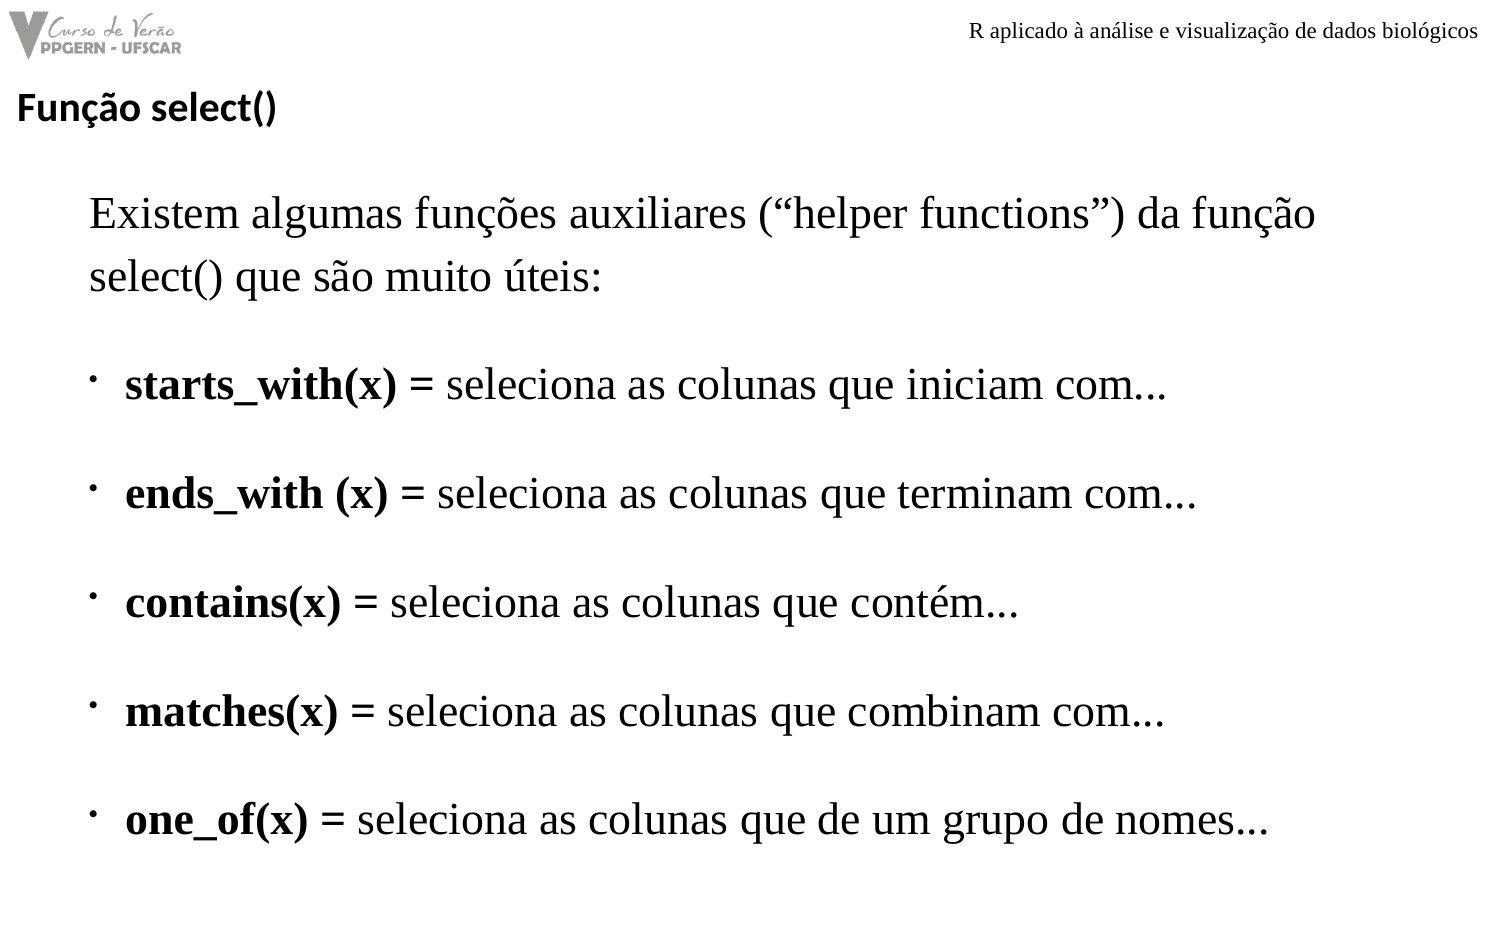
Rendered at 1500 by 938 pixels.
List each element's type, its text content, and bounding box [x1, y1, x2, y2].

picture [5, 7, 183, 64]
text_box R aplicado à análise e visualização de dados biológicos [608, 8, 1494, 51]
text_box Existem algumas funções auxiliares (“helper functions”) da função select() que são muito úteis: starts_with(x) = seleciona as colunas que iniciam com... ends_with (x) = seleciona as colunas que terminam com... contains(x) = seleciona as colunas que contém... matches(x) = seleciona as colunas que combinam com... one_of(x) = seleciona as colunas que de um grupo de nomes... [74, 166, 1455, 938]
text_box Função select() [2, 72, 1065, 151]
